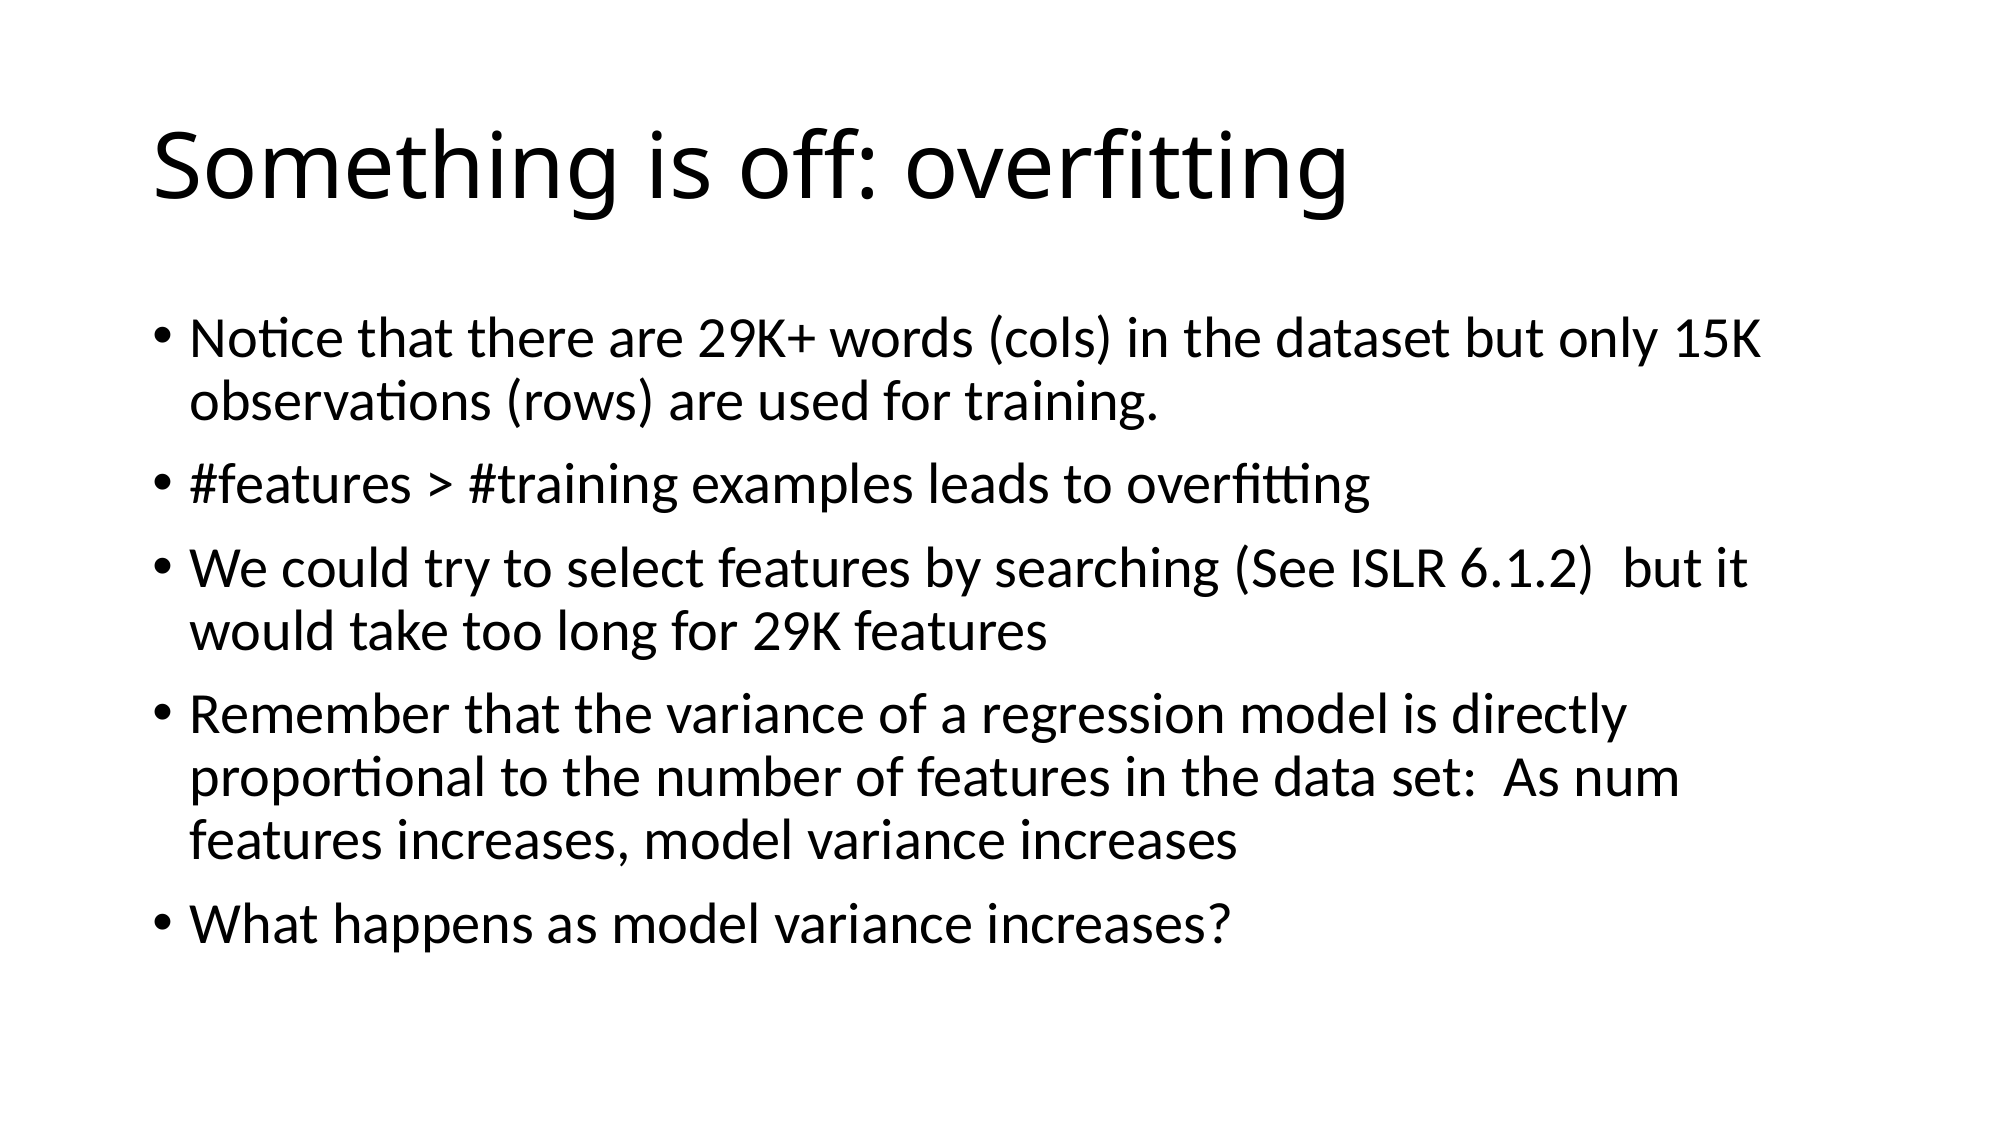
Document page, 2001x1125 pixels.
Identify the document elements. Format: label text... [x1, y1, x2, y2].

list Notice that there are 29K+ words (cols) in the dataset but only 15K observations (rows) are used for training. #features > #training examples leads to overfitting We could try to select features by searching (See ISLR 6.1.2) but it would take too long for 29K features Remember that the variance of a regression model is directly proportional to the number of features in the data set: As num features increases, model variance increases What happens as model variance increases? [137, 299, 1863, 1022]
title Something is off: overfitting [137, 59, 1863, 278]
